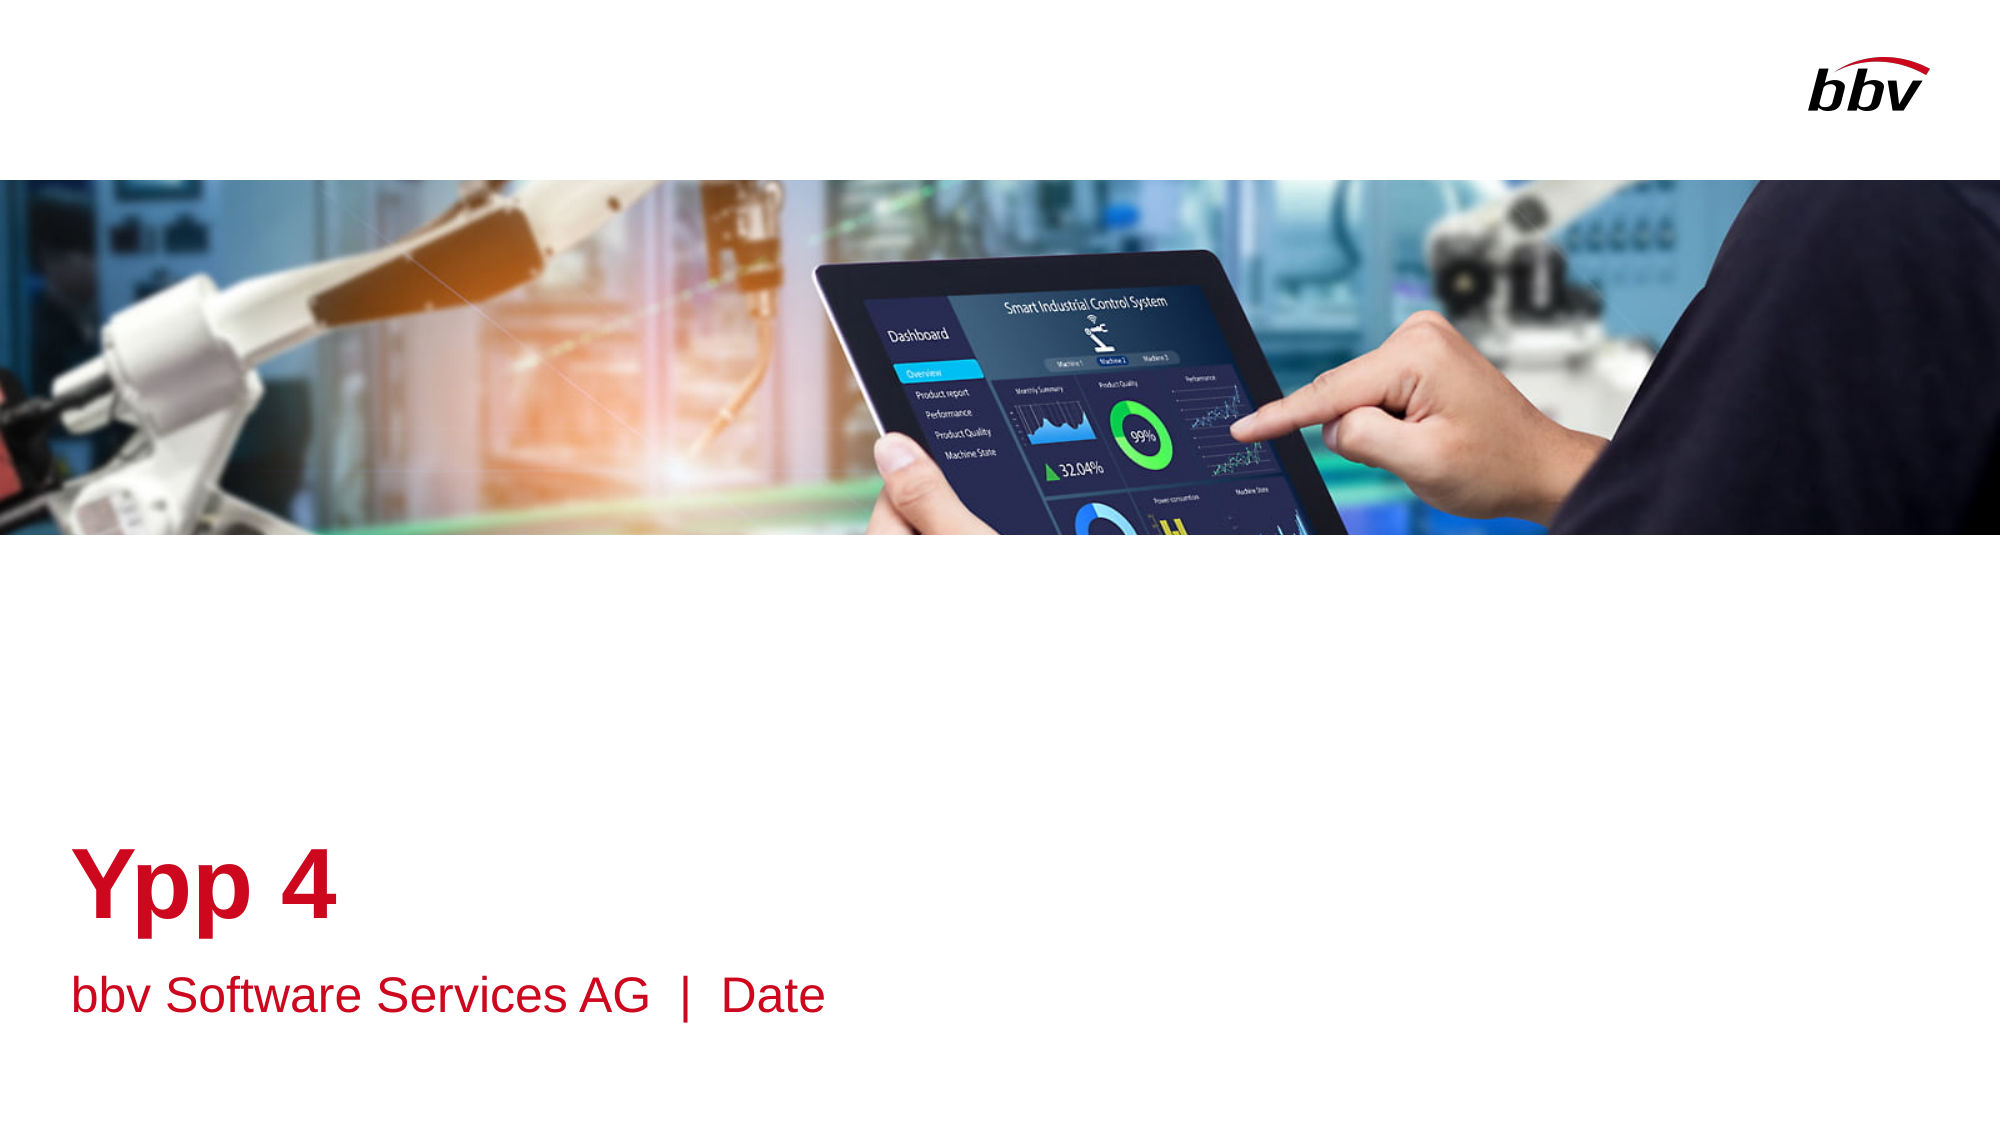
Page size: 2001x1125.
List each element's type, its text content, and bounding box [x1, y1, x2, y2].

title Ypp 4 [70, 696, 1930, 939]
picture [0, 179, 2000, 535]
subtitle bbv Software Services AG | Date [70, 962, 1930, 1024]
picture [1808, 57, 1930, 111]
